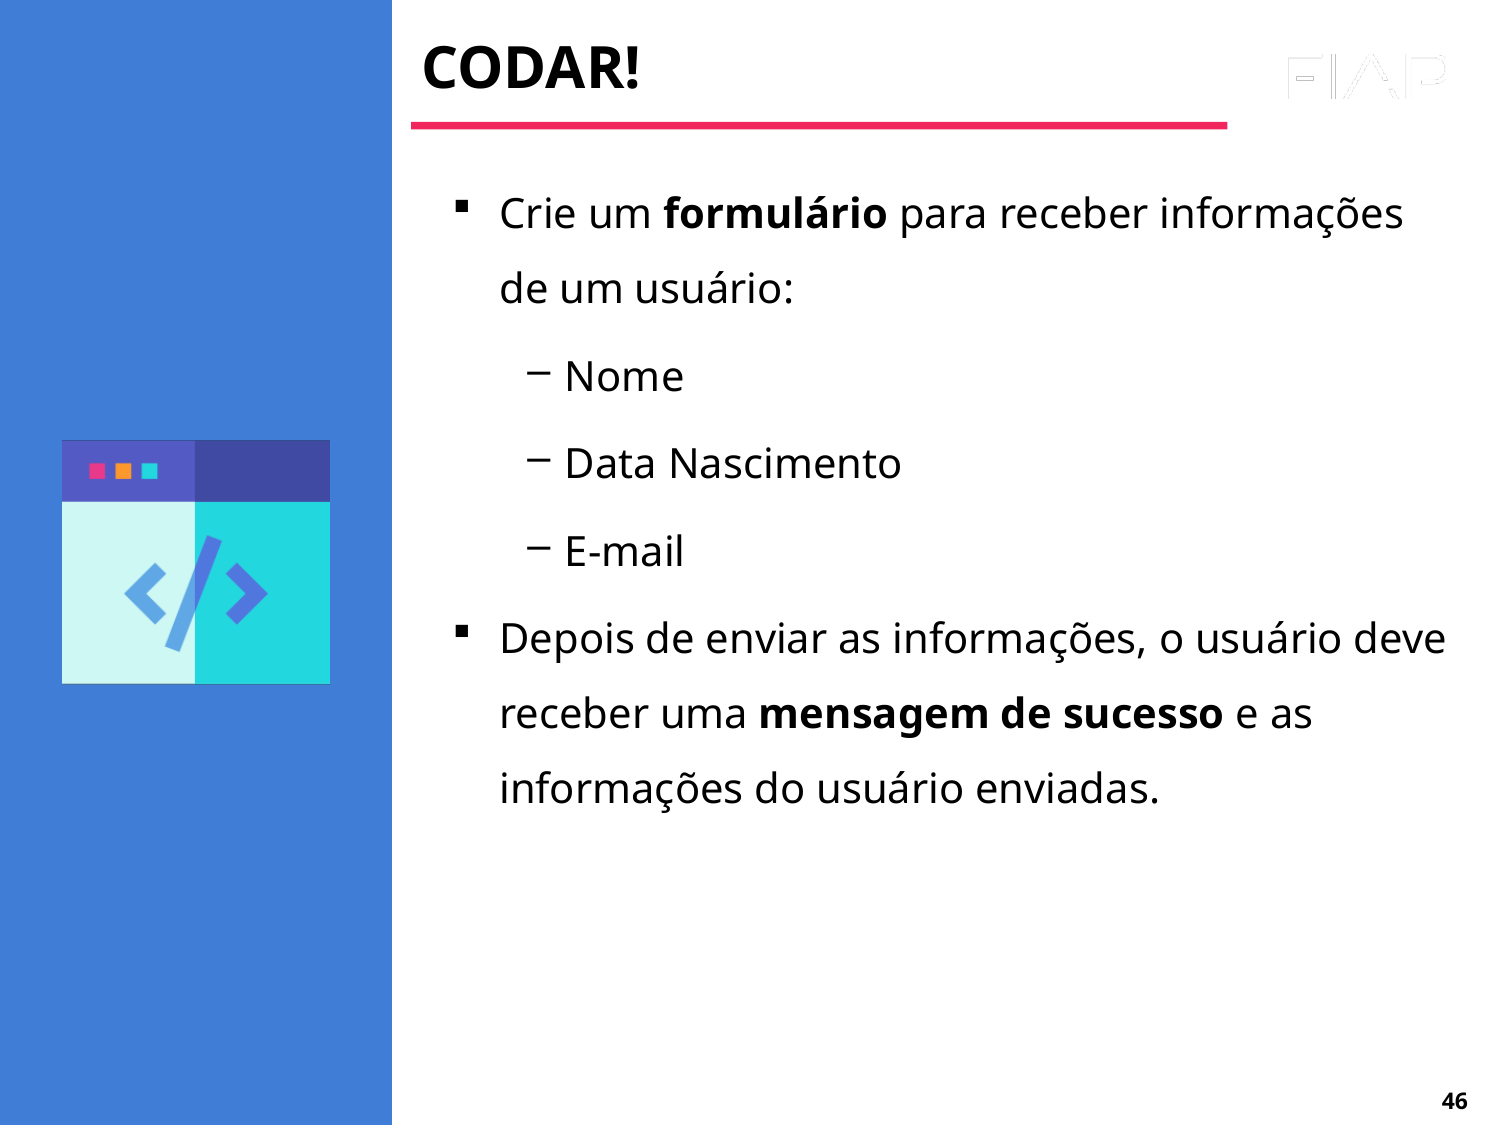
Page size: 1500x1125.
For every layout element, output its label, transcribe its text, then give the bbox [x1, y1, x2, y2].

title CODAR! [406, 5, 1500, 134]
text_box Crie um formulário para receber informações de um usuário: Nome Data Nascimento E-mail Depois de enviar as informações, o usuário deve receber uma mensagem de sucesso e as informações do usuário enviadas. [437, 154, 1472, 1112]
picture [62, 429, 330, 696]
